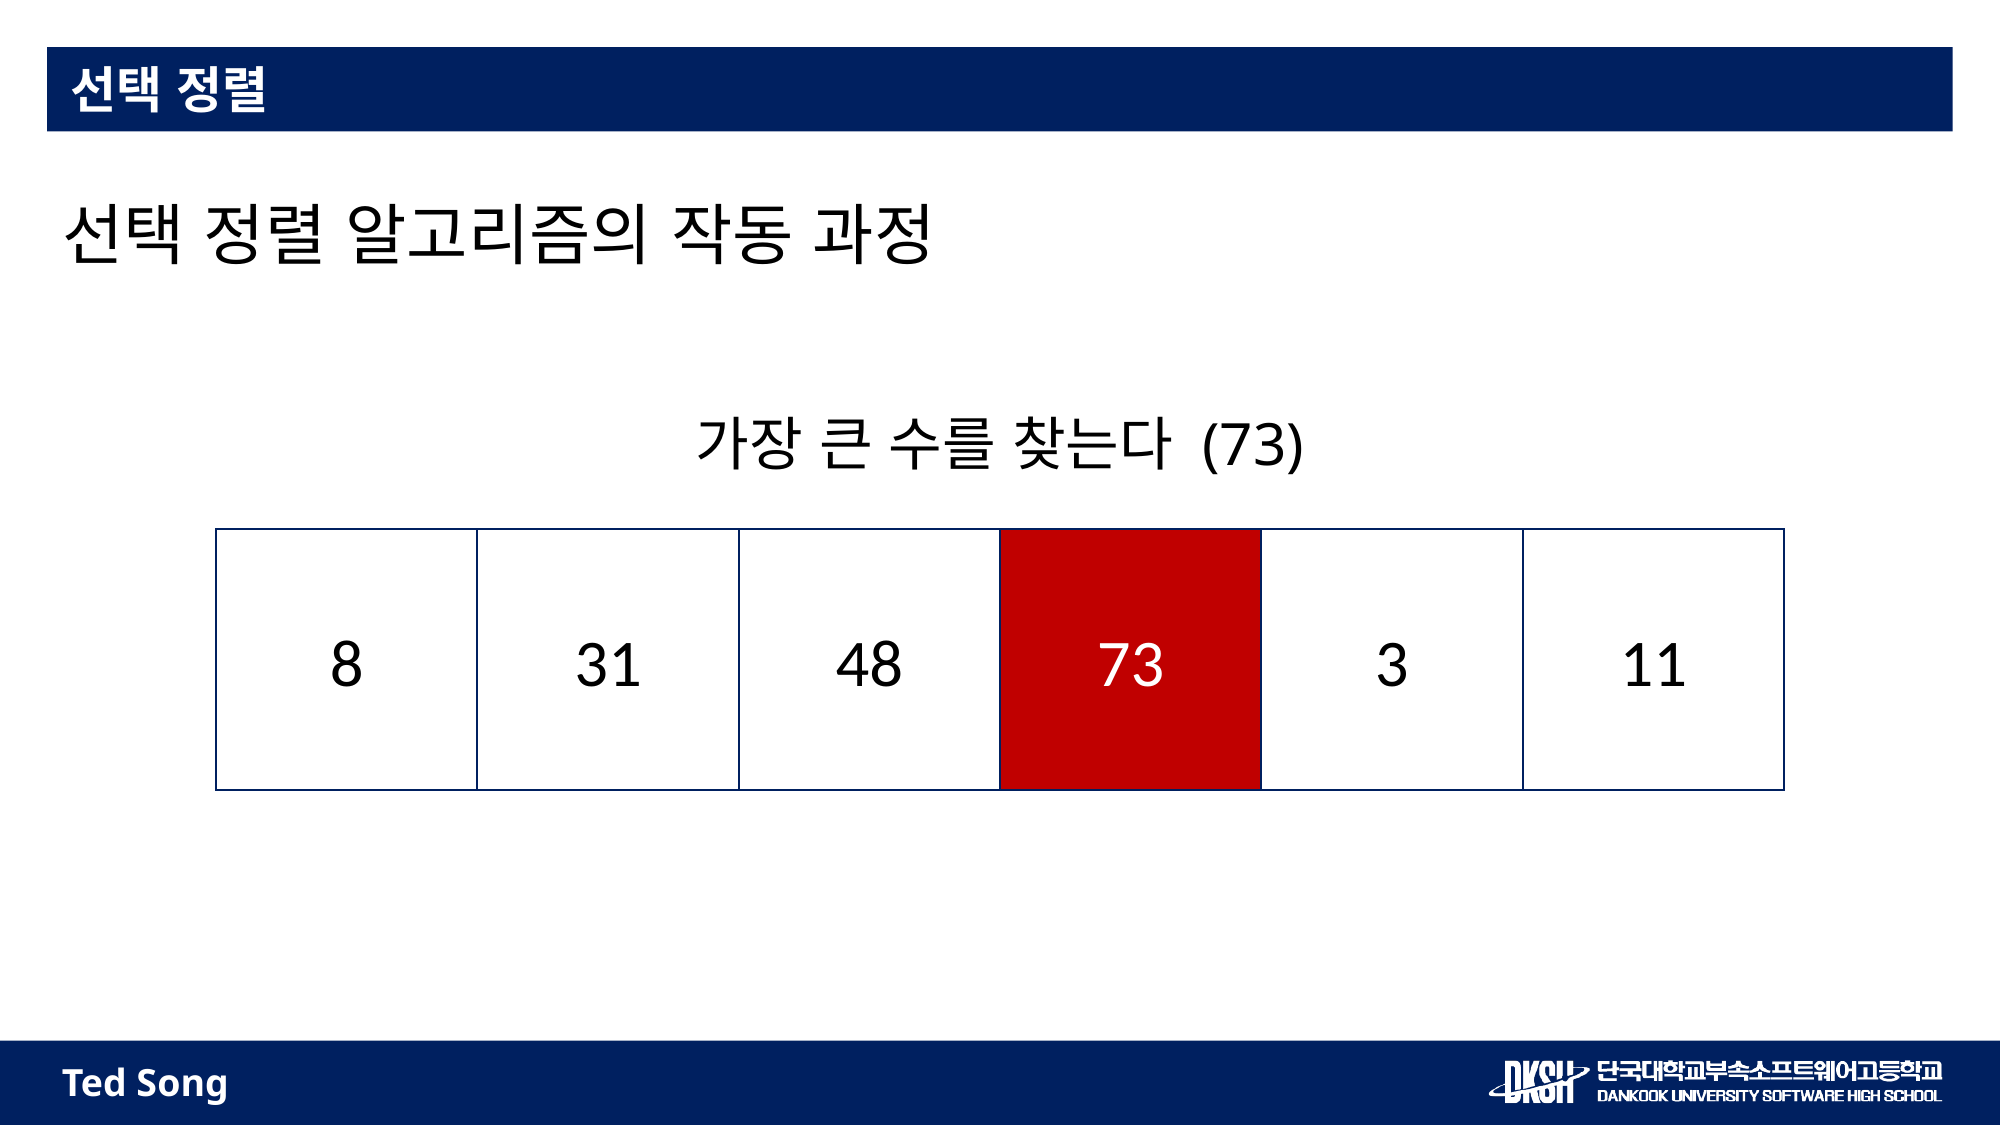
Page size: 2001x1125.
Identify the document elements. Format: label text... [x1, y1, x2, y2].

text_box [216, 399, 1784, 791]
text_box 선택 정렬 [56, 51, 284, 127]
text_box [46, 46, 1954, 132]
text_box 선택 정렬 알고리즘의 작동 과정 [47, 185, 1953, 280]
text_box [0, 1040, 2000, 1125]
